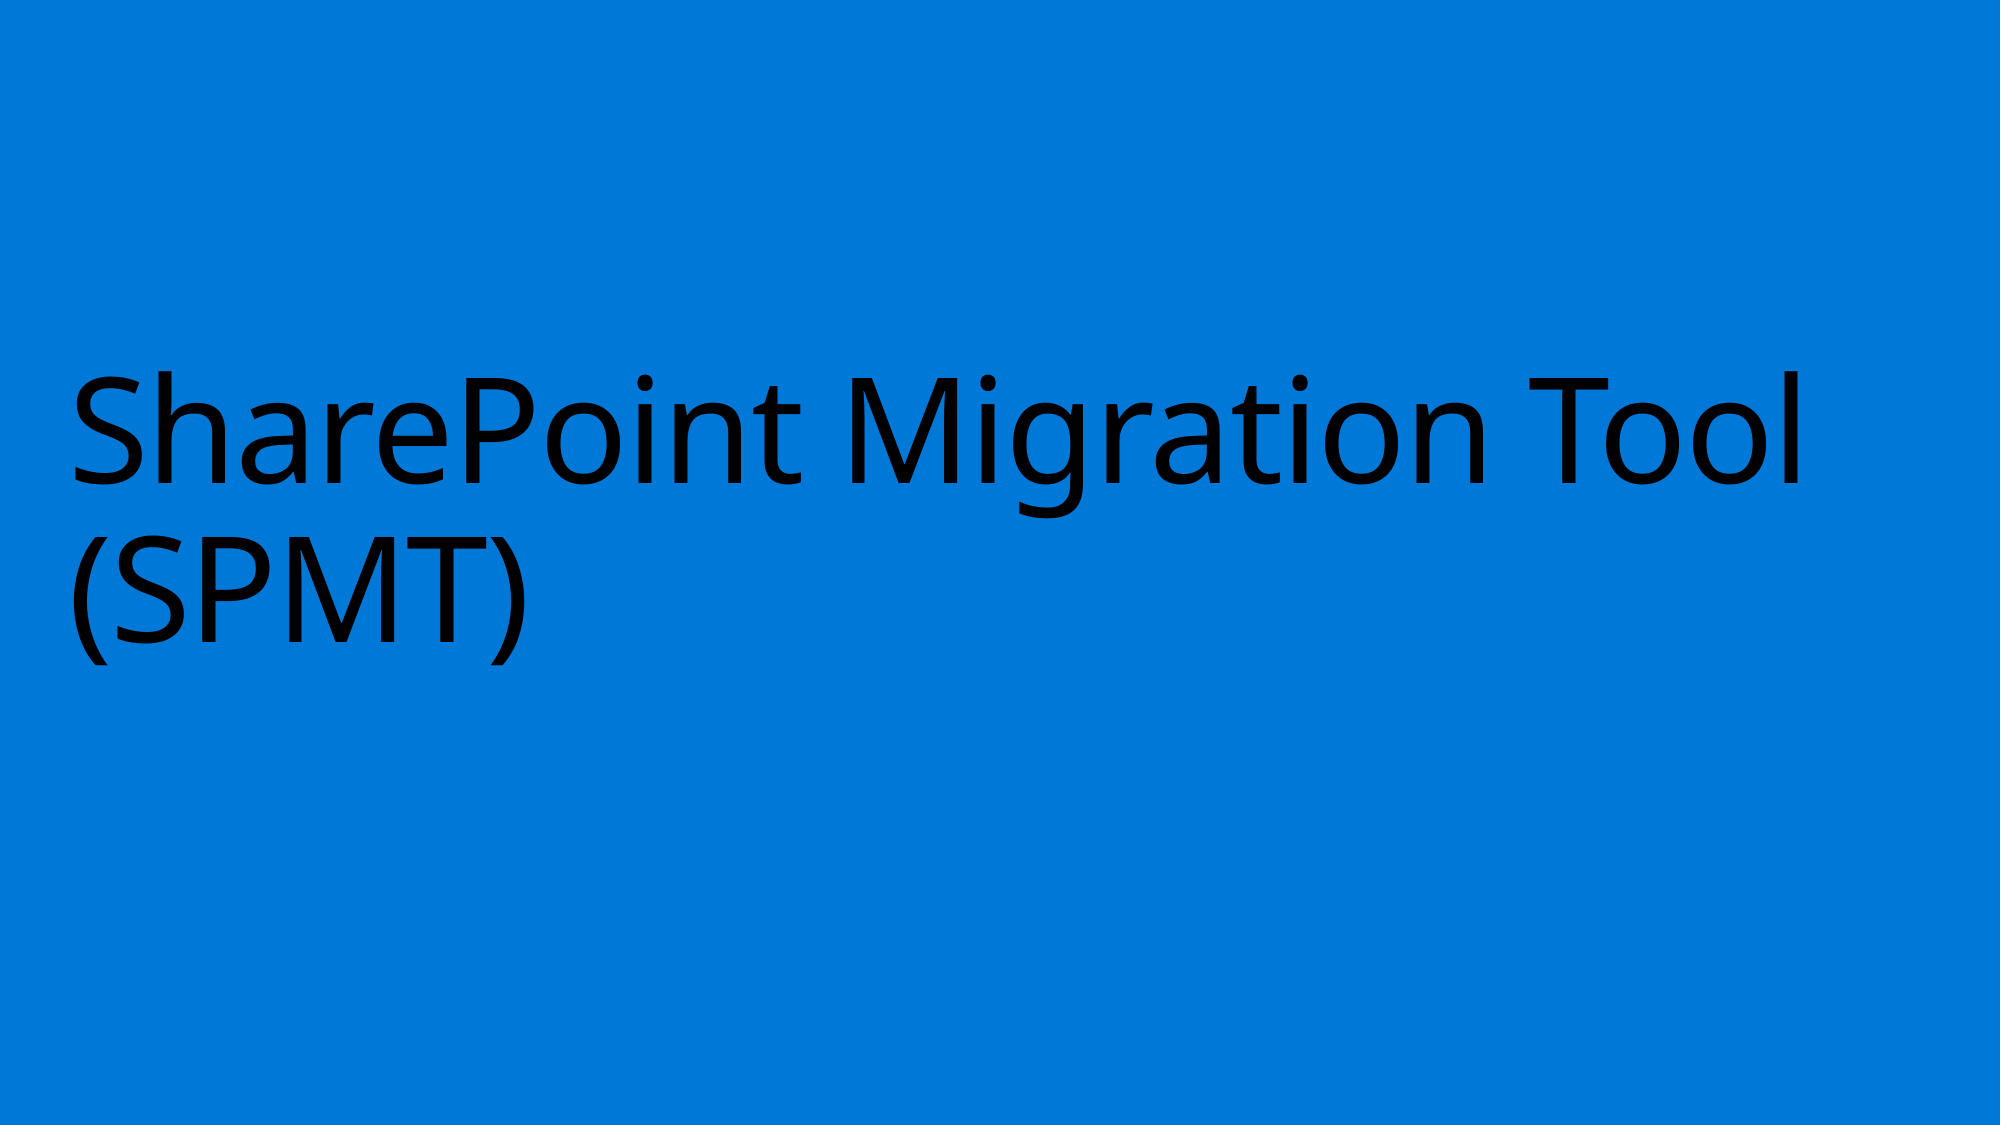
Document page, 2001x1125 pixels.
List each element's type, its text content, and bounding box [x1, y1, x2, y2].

title SharePoint Migration Tool (SPMT) [44, 341, 1956, 693]
